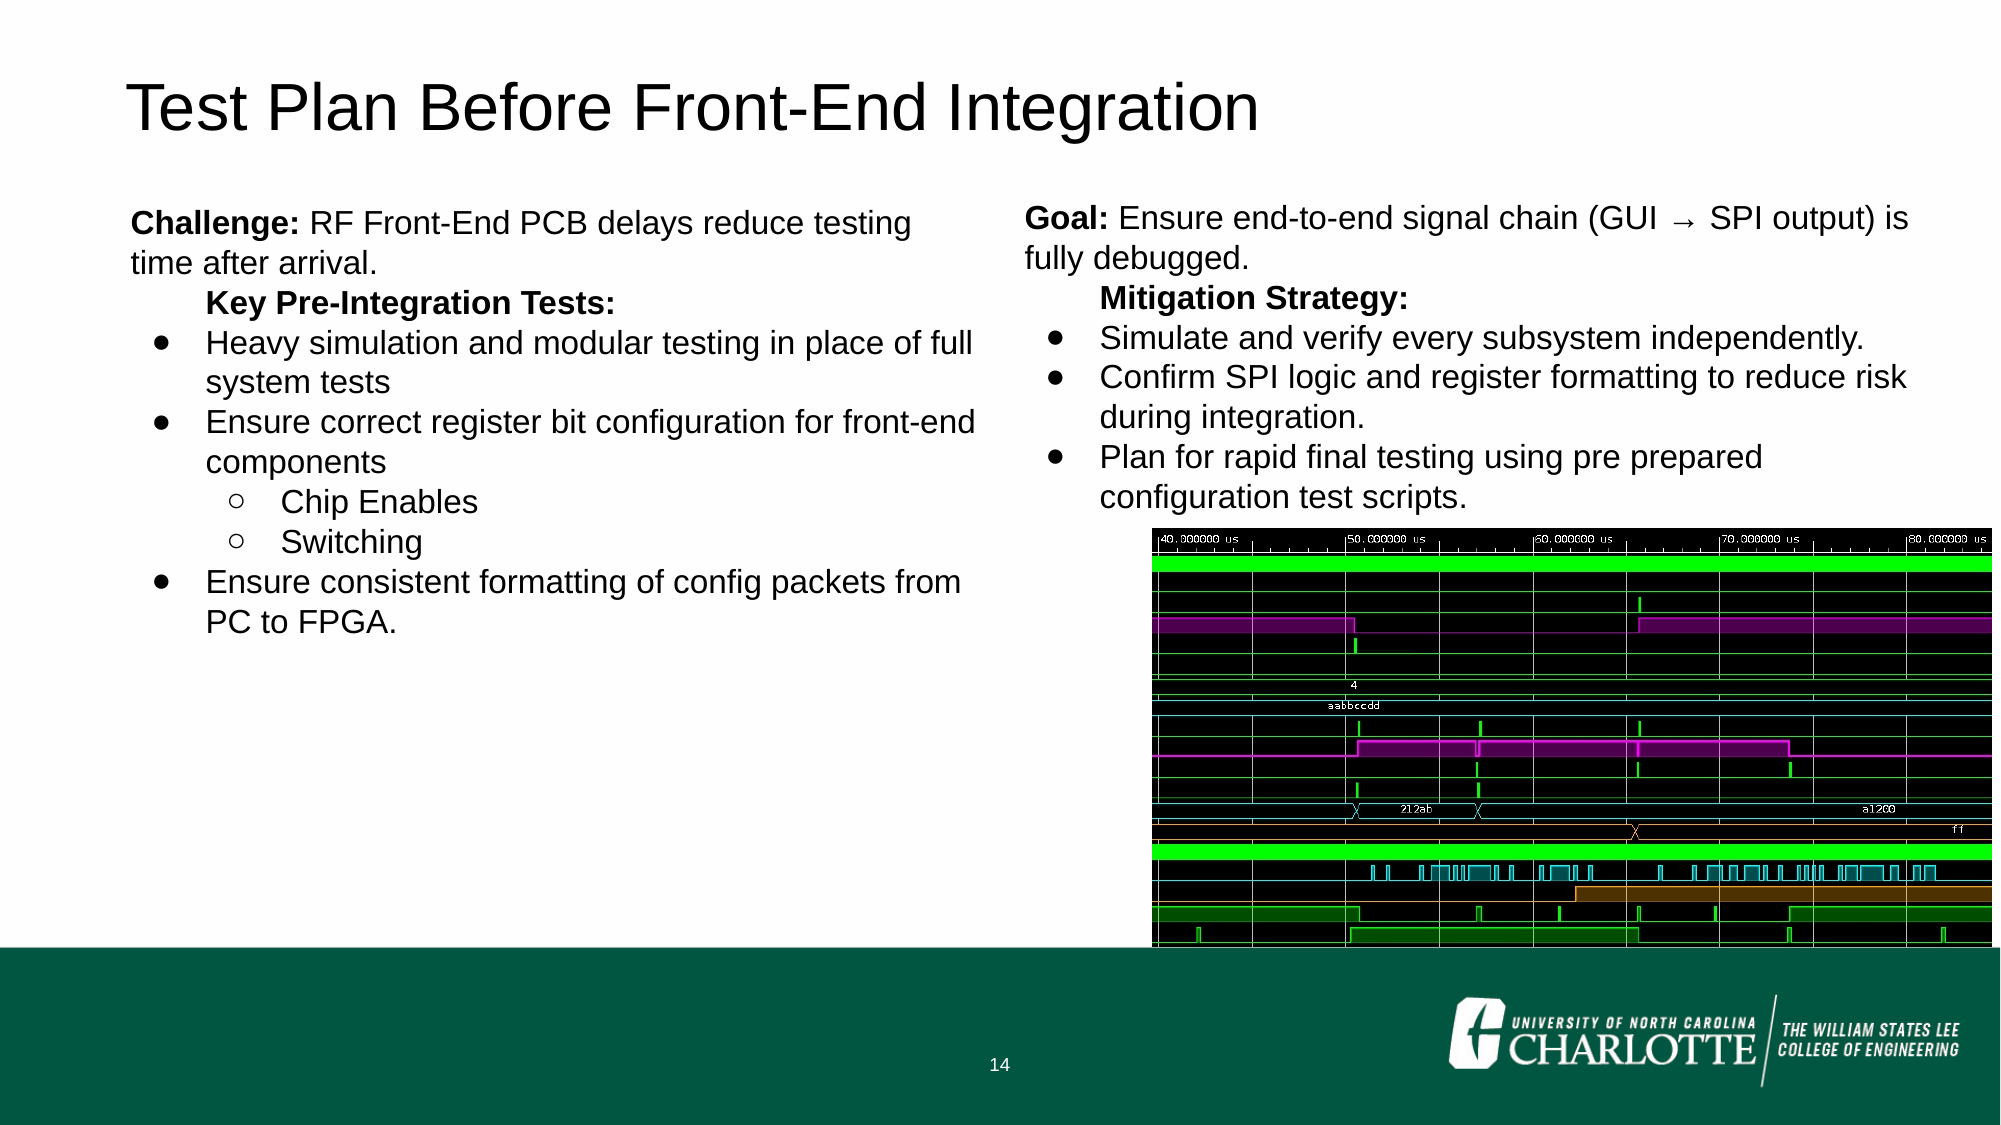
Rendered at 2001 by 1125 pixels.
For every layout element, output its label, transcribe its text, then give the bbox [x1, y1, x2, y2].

slide_number ‹#› [960, 419, 1040, 1078]
text_box Test Plan Before Front-End Integration [110, 48, 1802, 182]
text_box Goal: Ensure end-to-end signal chain (GUI → SPI output) is fully debugged. Mitigation Strategy: Simulate and verify every subsystem independently. Confirm SPI logic and register formatting to reduce risk during integration. Plan for rapid final testing using pre prepared configuration test scripts. [1009, 181, 1949, 531]
text_box Challenge: RF Front-End PCB delays reduce testing time after arrival. Key Pre-Integration Tests: Heavy simulation and modular testing in place of full system tests Ensure correct register bit configuration for front-end components Chip Enables Switching Ensure consistent formatting of config packets from PC to FPGA. [110, 181, 1001, 851]
picture [0, 0, 2001, 1125]
